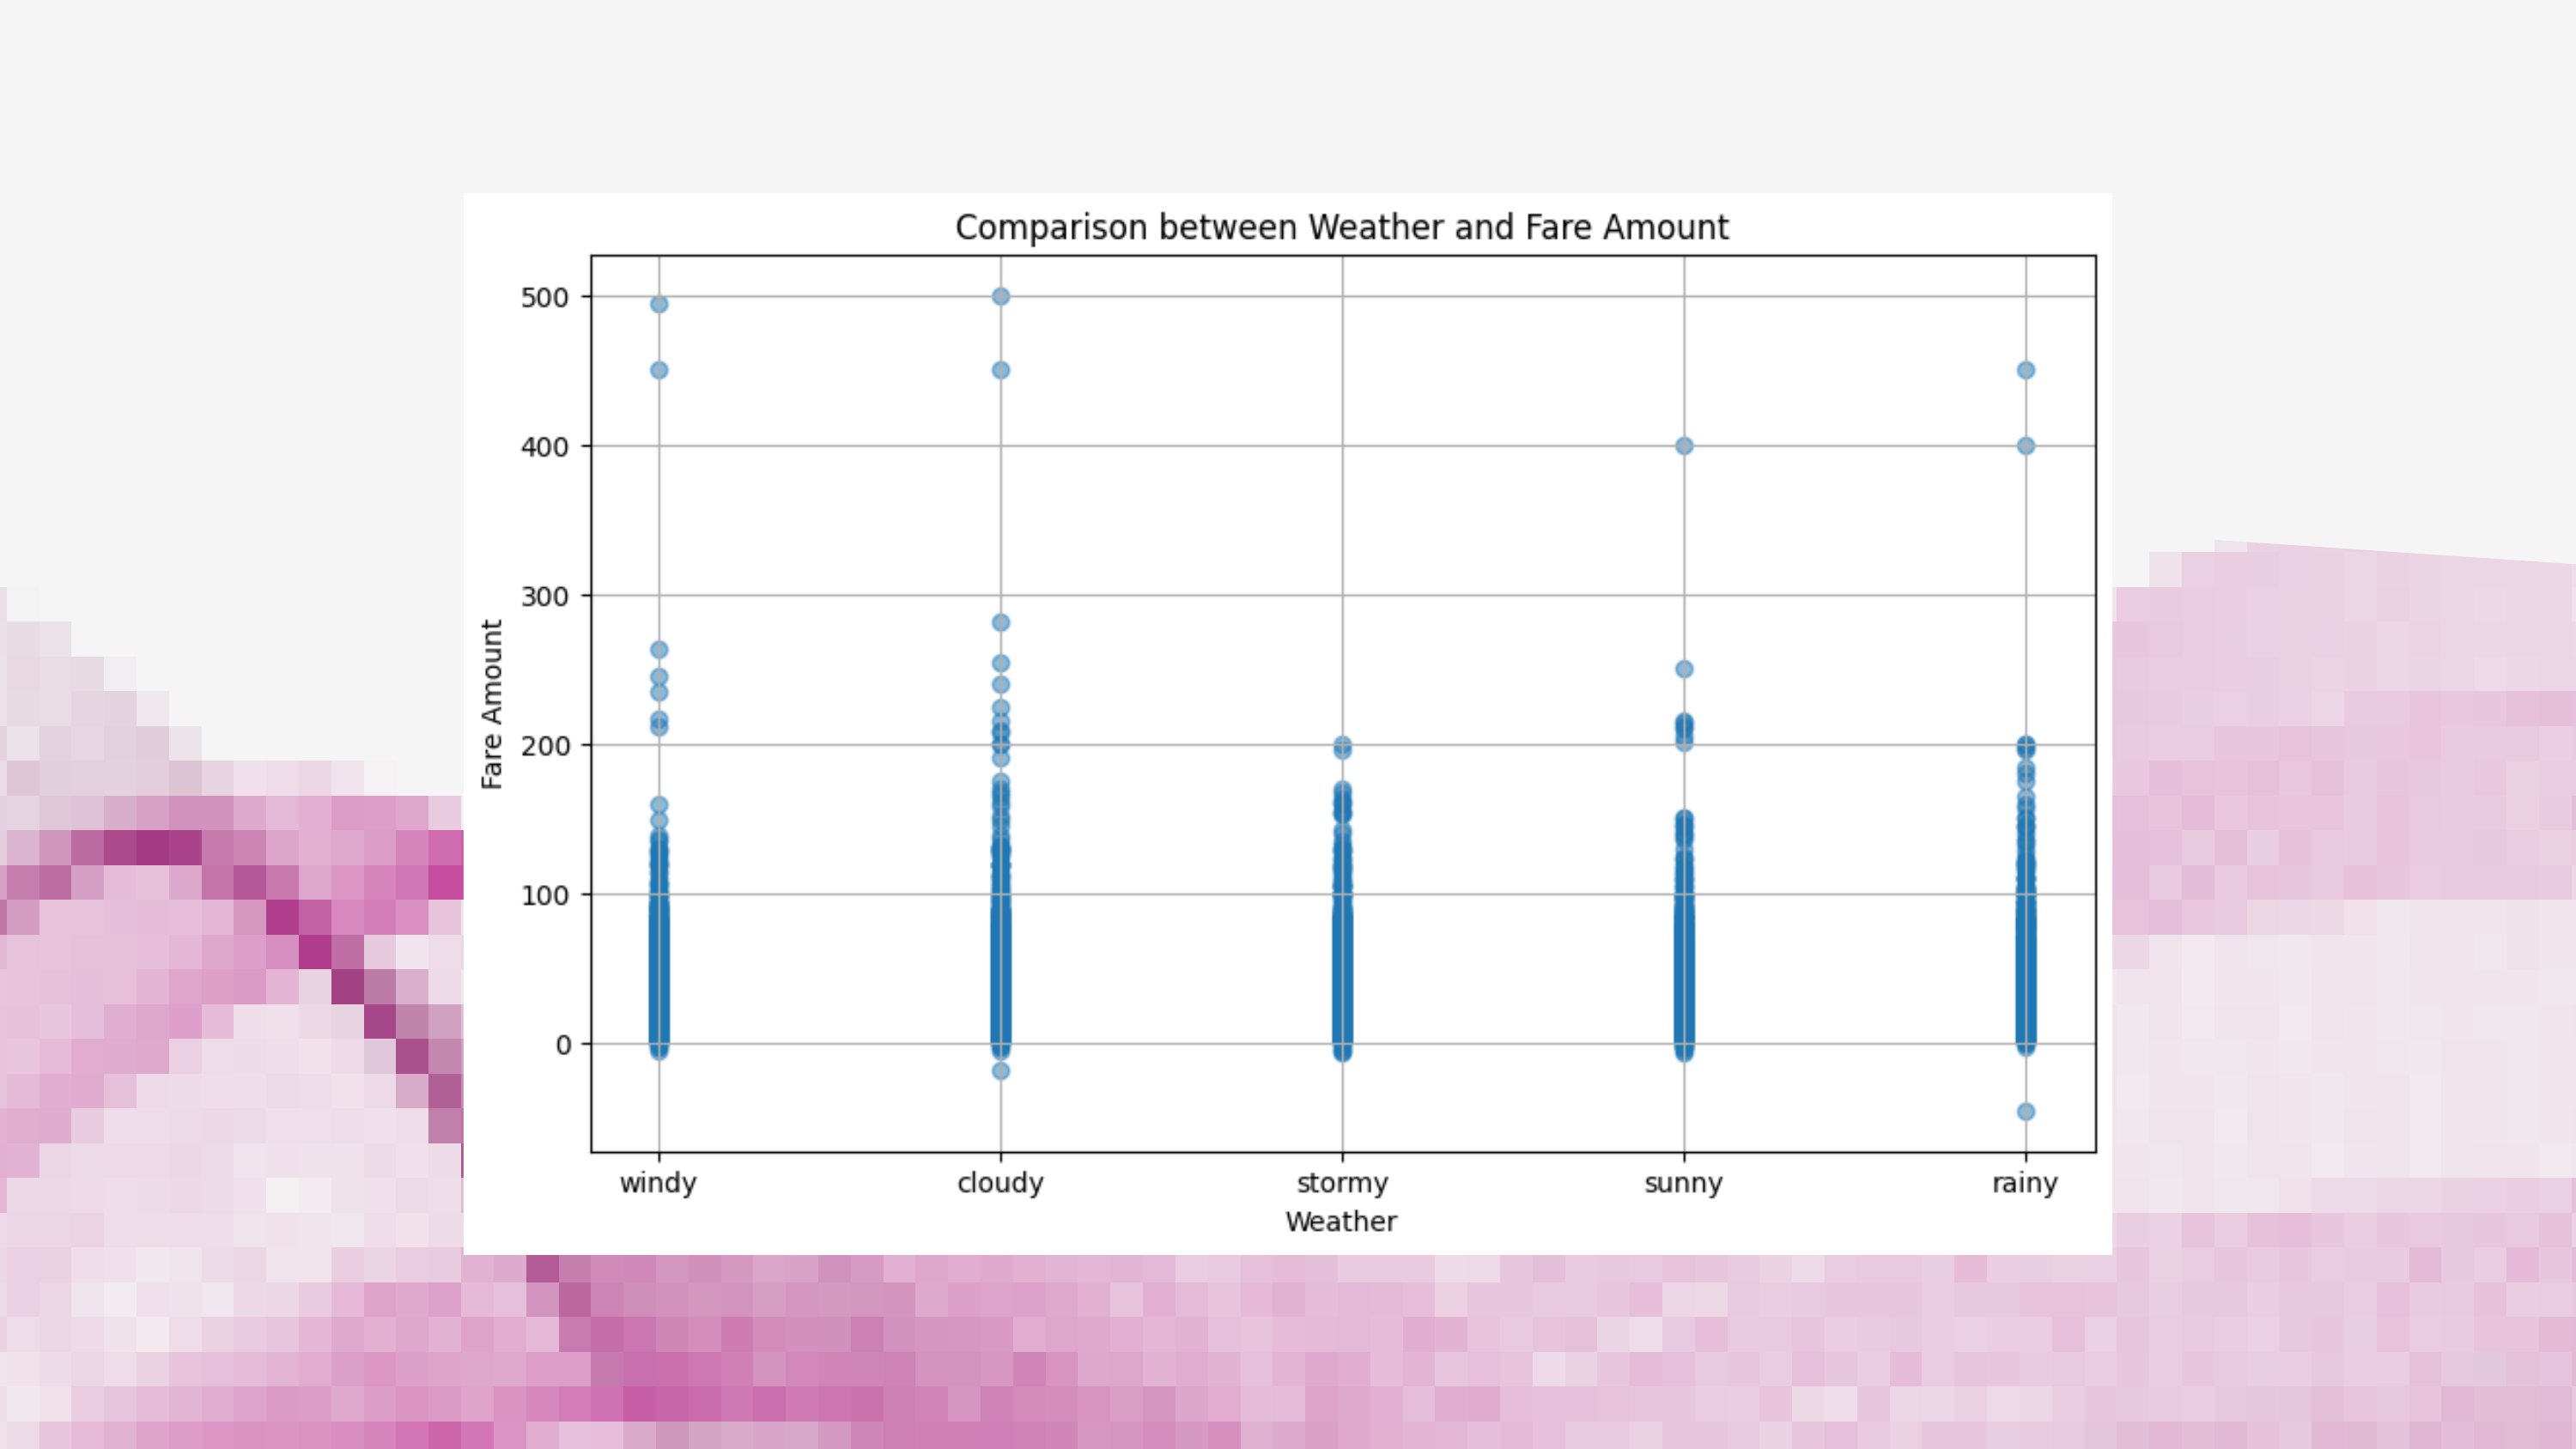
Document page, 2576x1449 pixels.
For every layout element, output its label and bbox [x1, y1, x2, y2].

text_box [463, 193, 2113, 1255]
text_box [0, 390, 2576, 1449]
